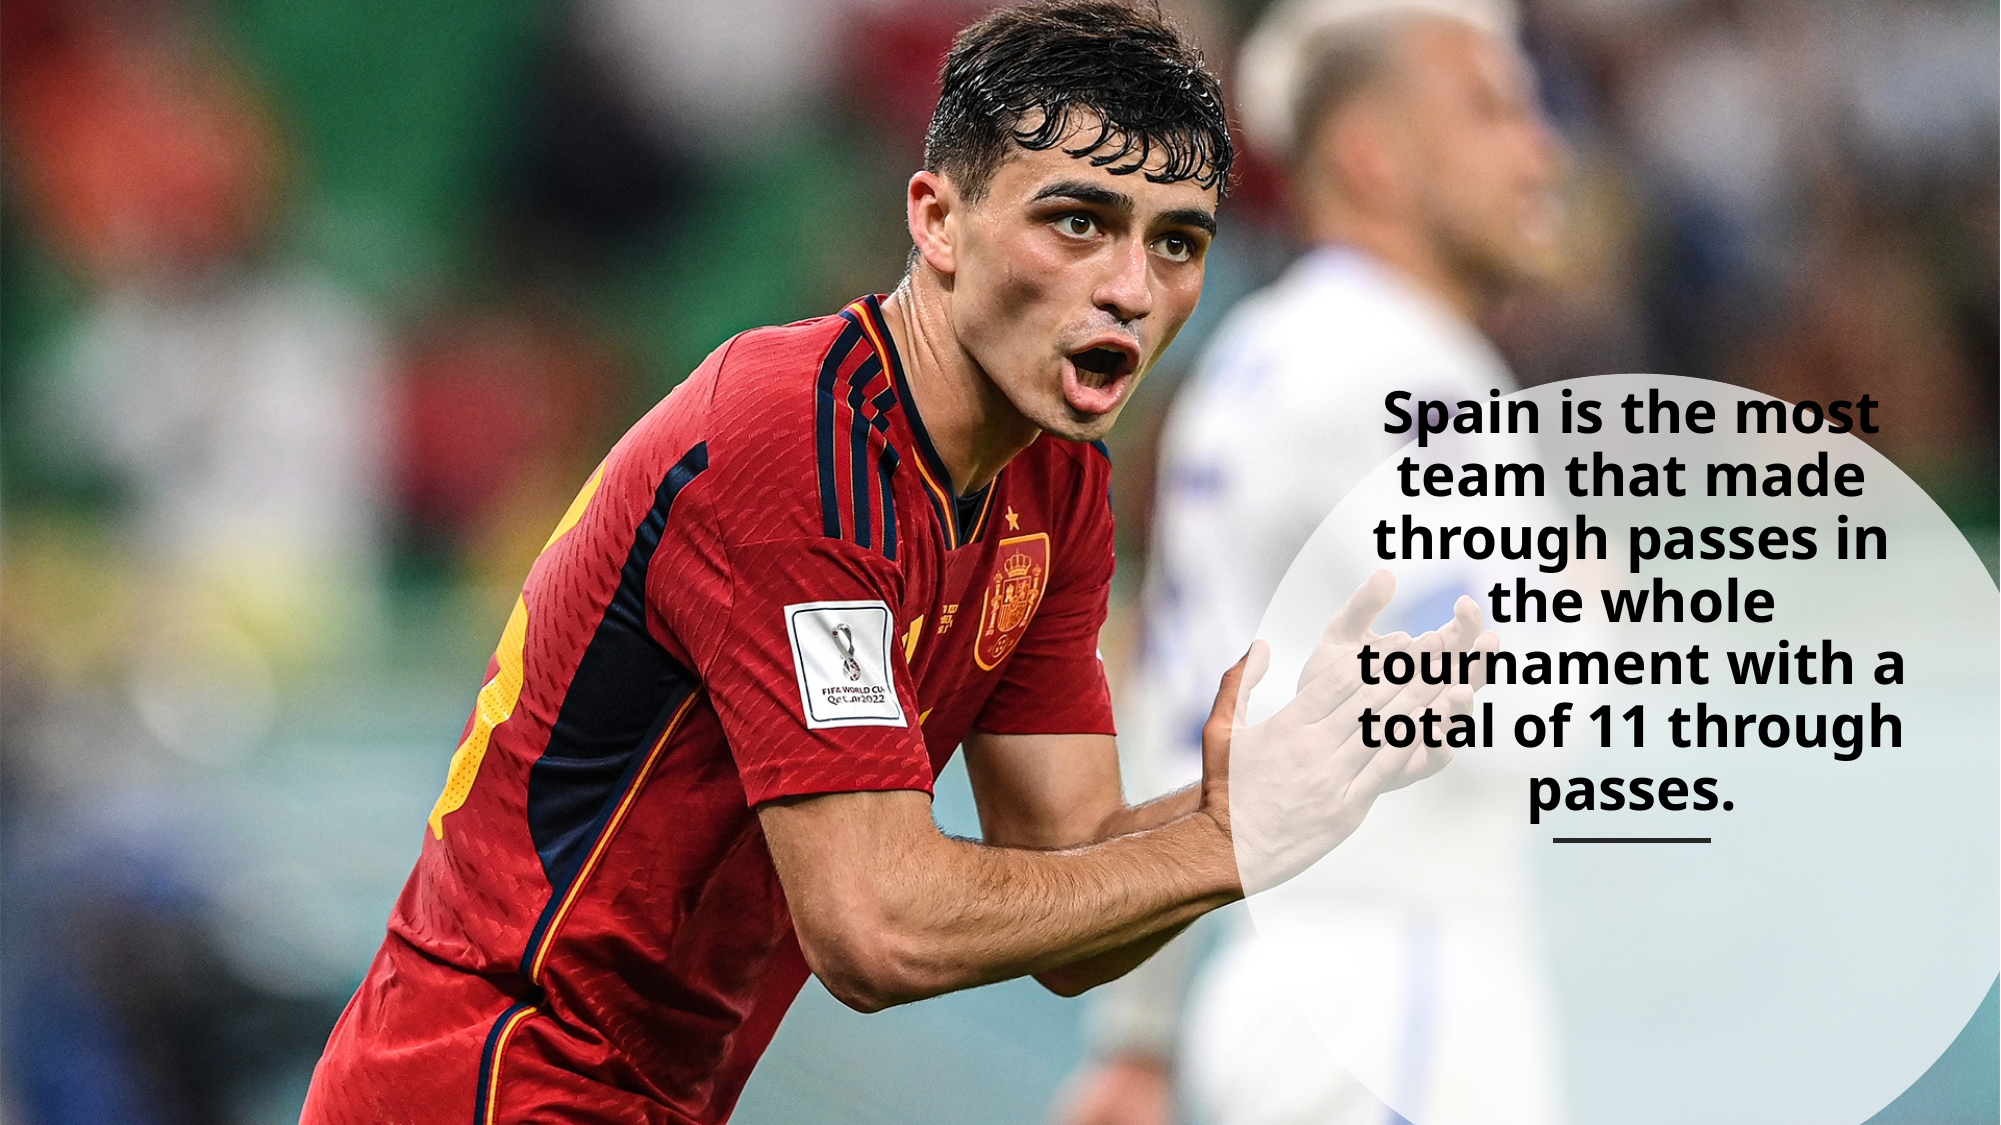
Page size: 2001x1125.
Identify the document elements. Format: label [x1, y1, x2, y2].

list [0, 0, 2000, 1125]
